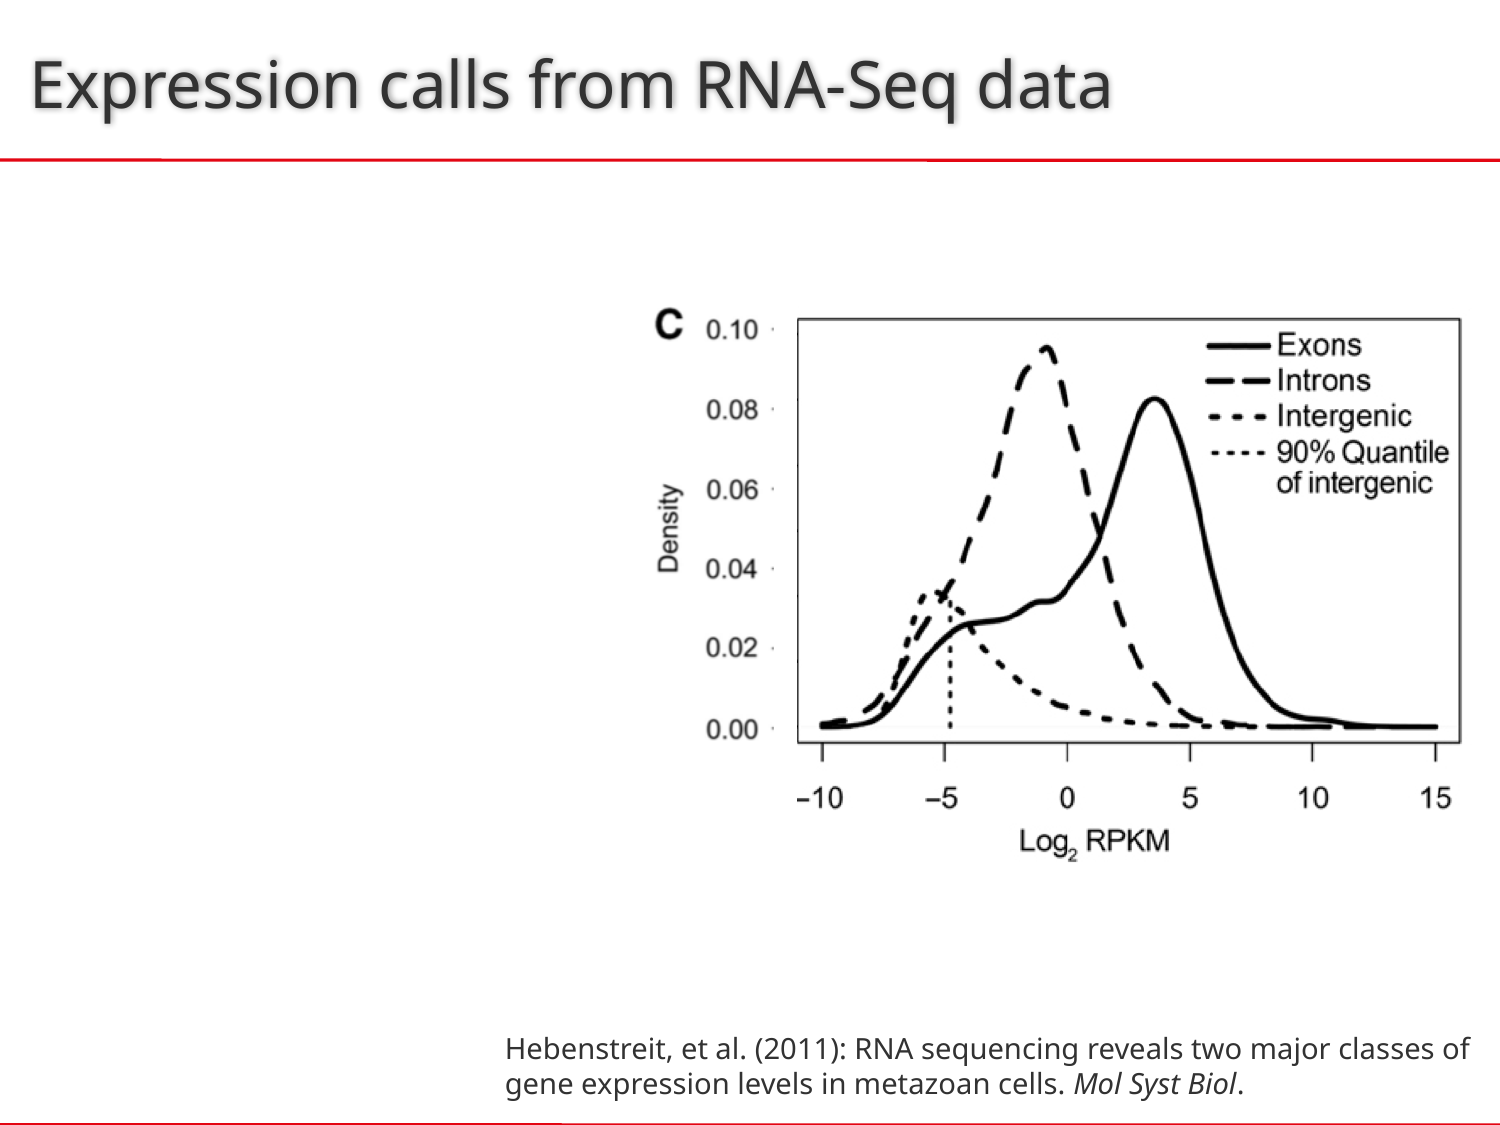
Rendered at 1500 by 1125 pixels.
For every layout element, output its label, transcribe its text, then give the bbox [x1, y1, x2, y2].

picture [796, 290, 1500, 870]
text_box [0, 275, 774, 847]
text_box Hebenstreit, et al. (2011): RNA sequencing reveals two major classes of gene expression levels in metazoan cells. Mol Syst Biol. [490, 1023, 1500, 1108]
title Expression calls from RNA-Seq data [29, 42, 1359, 122]
